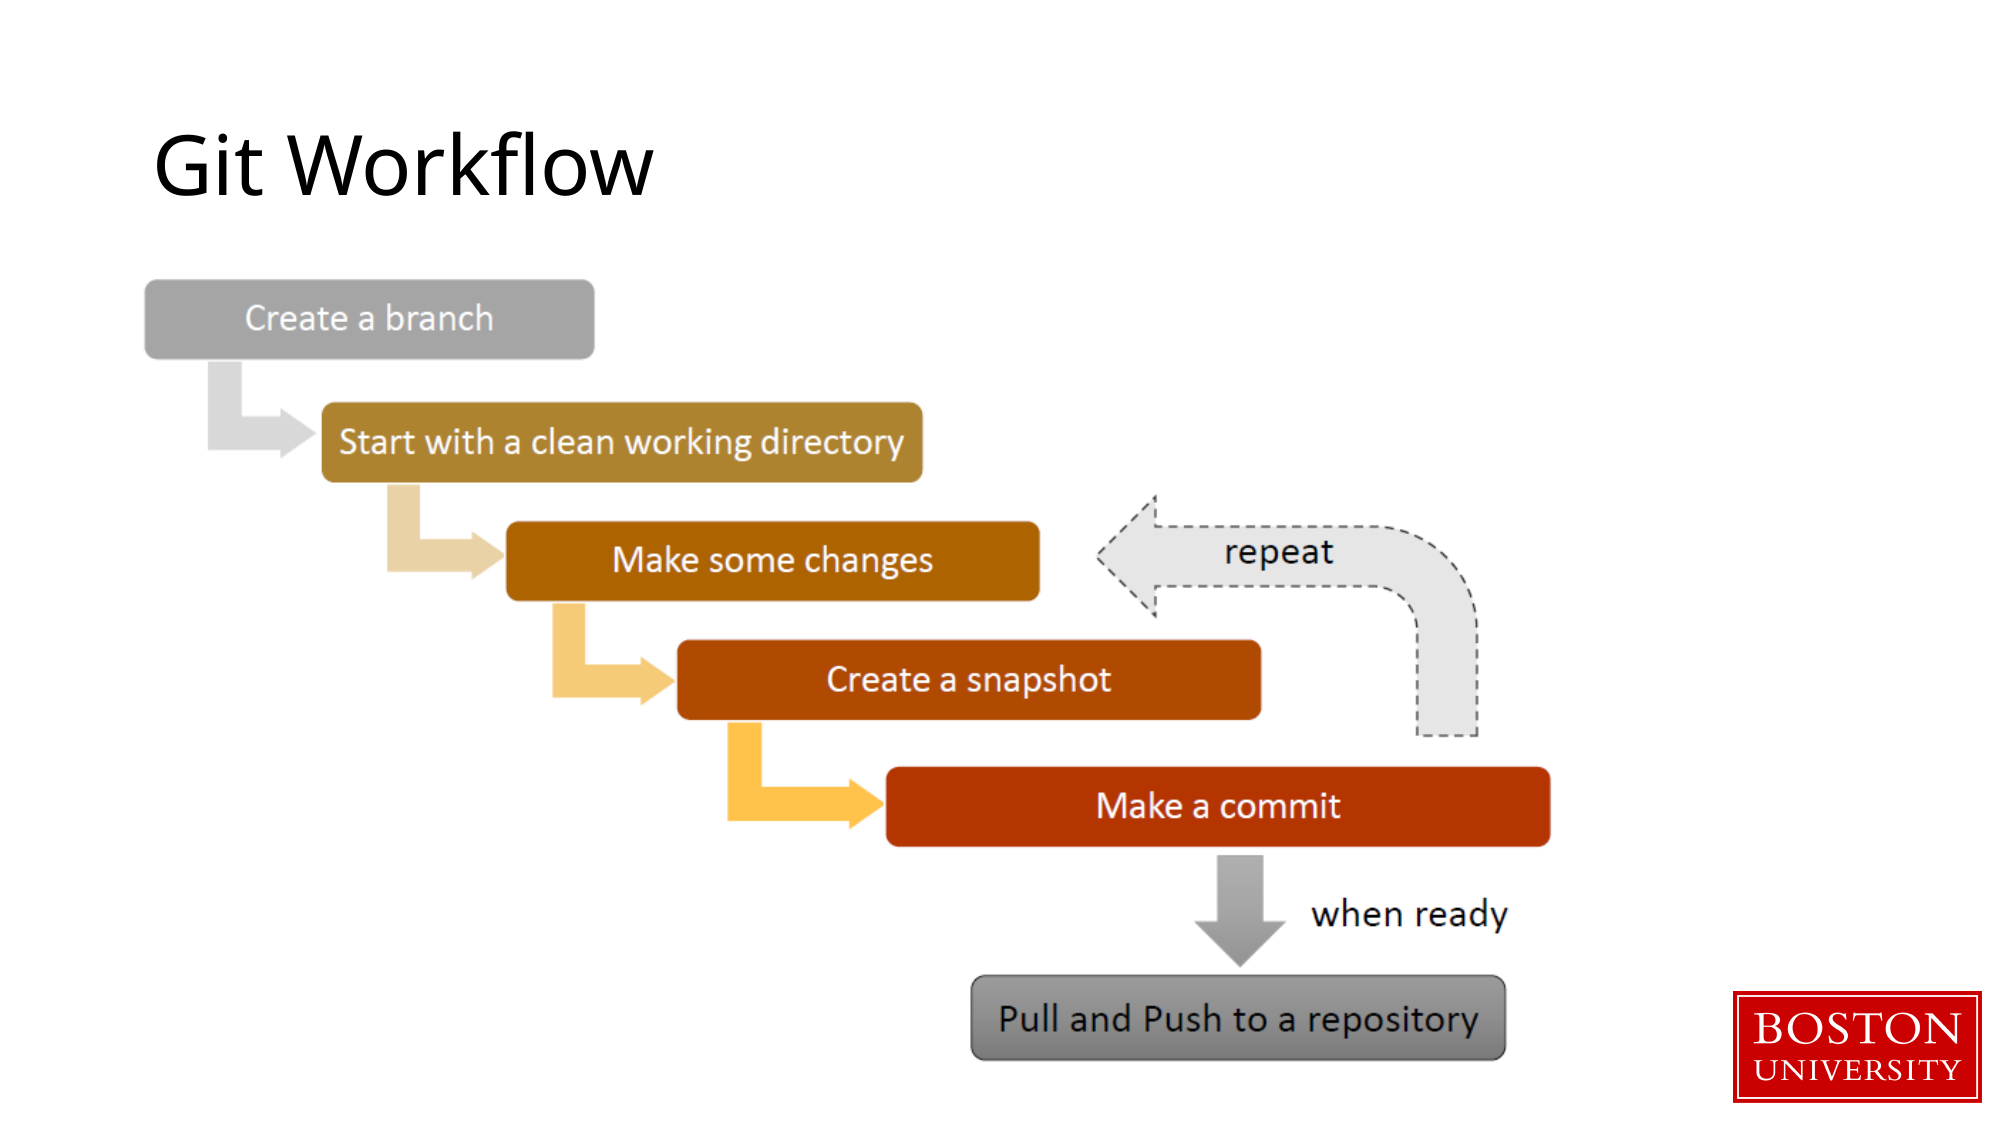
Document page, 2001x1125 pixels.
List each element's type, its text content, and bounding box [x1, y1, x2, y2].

picture [1733, 991, 1982, 1103]
picture [137, 258, 1563, 1088]
title Git Workflow [137, 59, 1863, 278]
